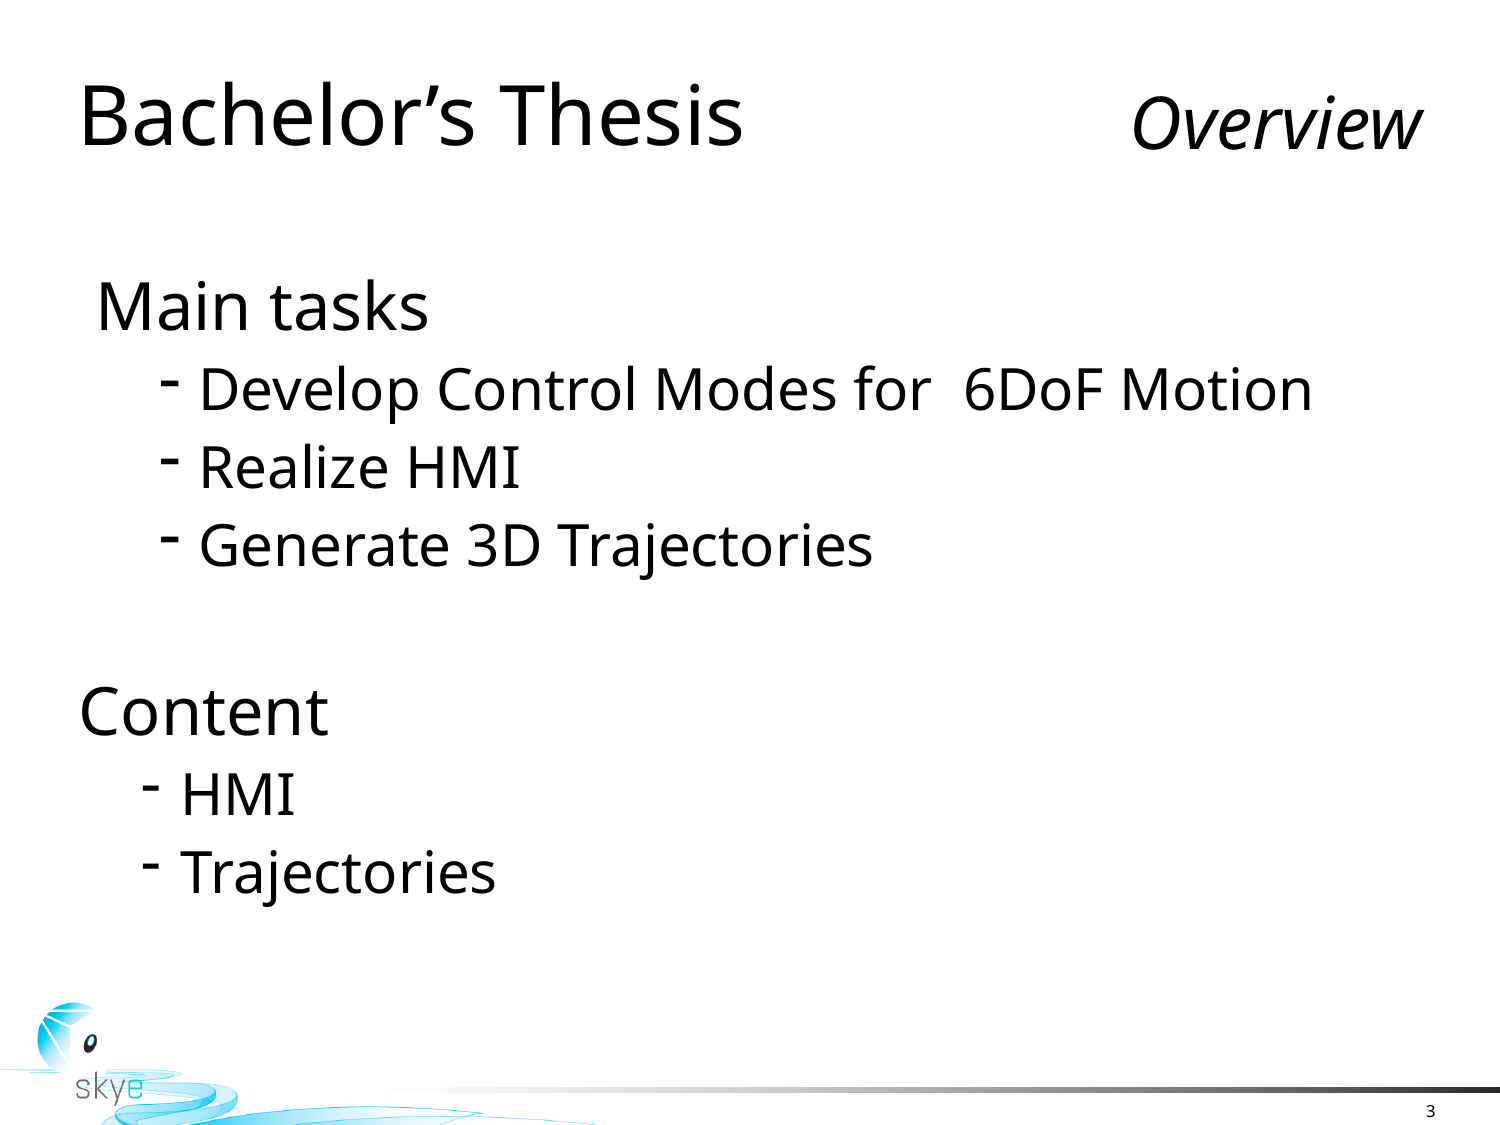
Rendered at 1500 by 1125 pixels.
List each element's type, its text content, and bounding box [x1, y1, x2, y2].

list Content HMI Trajectories [63, 661, 1442, 1020]
subtitle Overview [614, 44, 1438, 172]
title Bachelor’s Thesis [62, 44, 1005, 170]
slide_number 3 [1181, 1093, 1451, 1125]
text_box Main tasks Develop Control Modes for 6DoF Motion Realize HMI Generate 3D Trajectories [80, 286, 1460, 646]
picture [0, 987, 1500, 1125]
